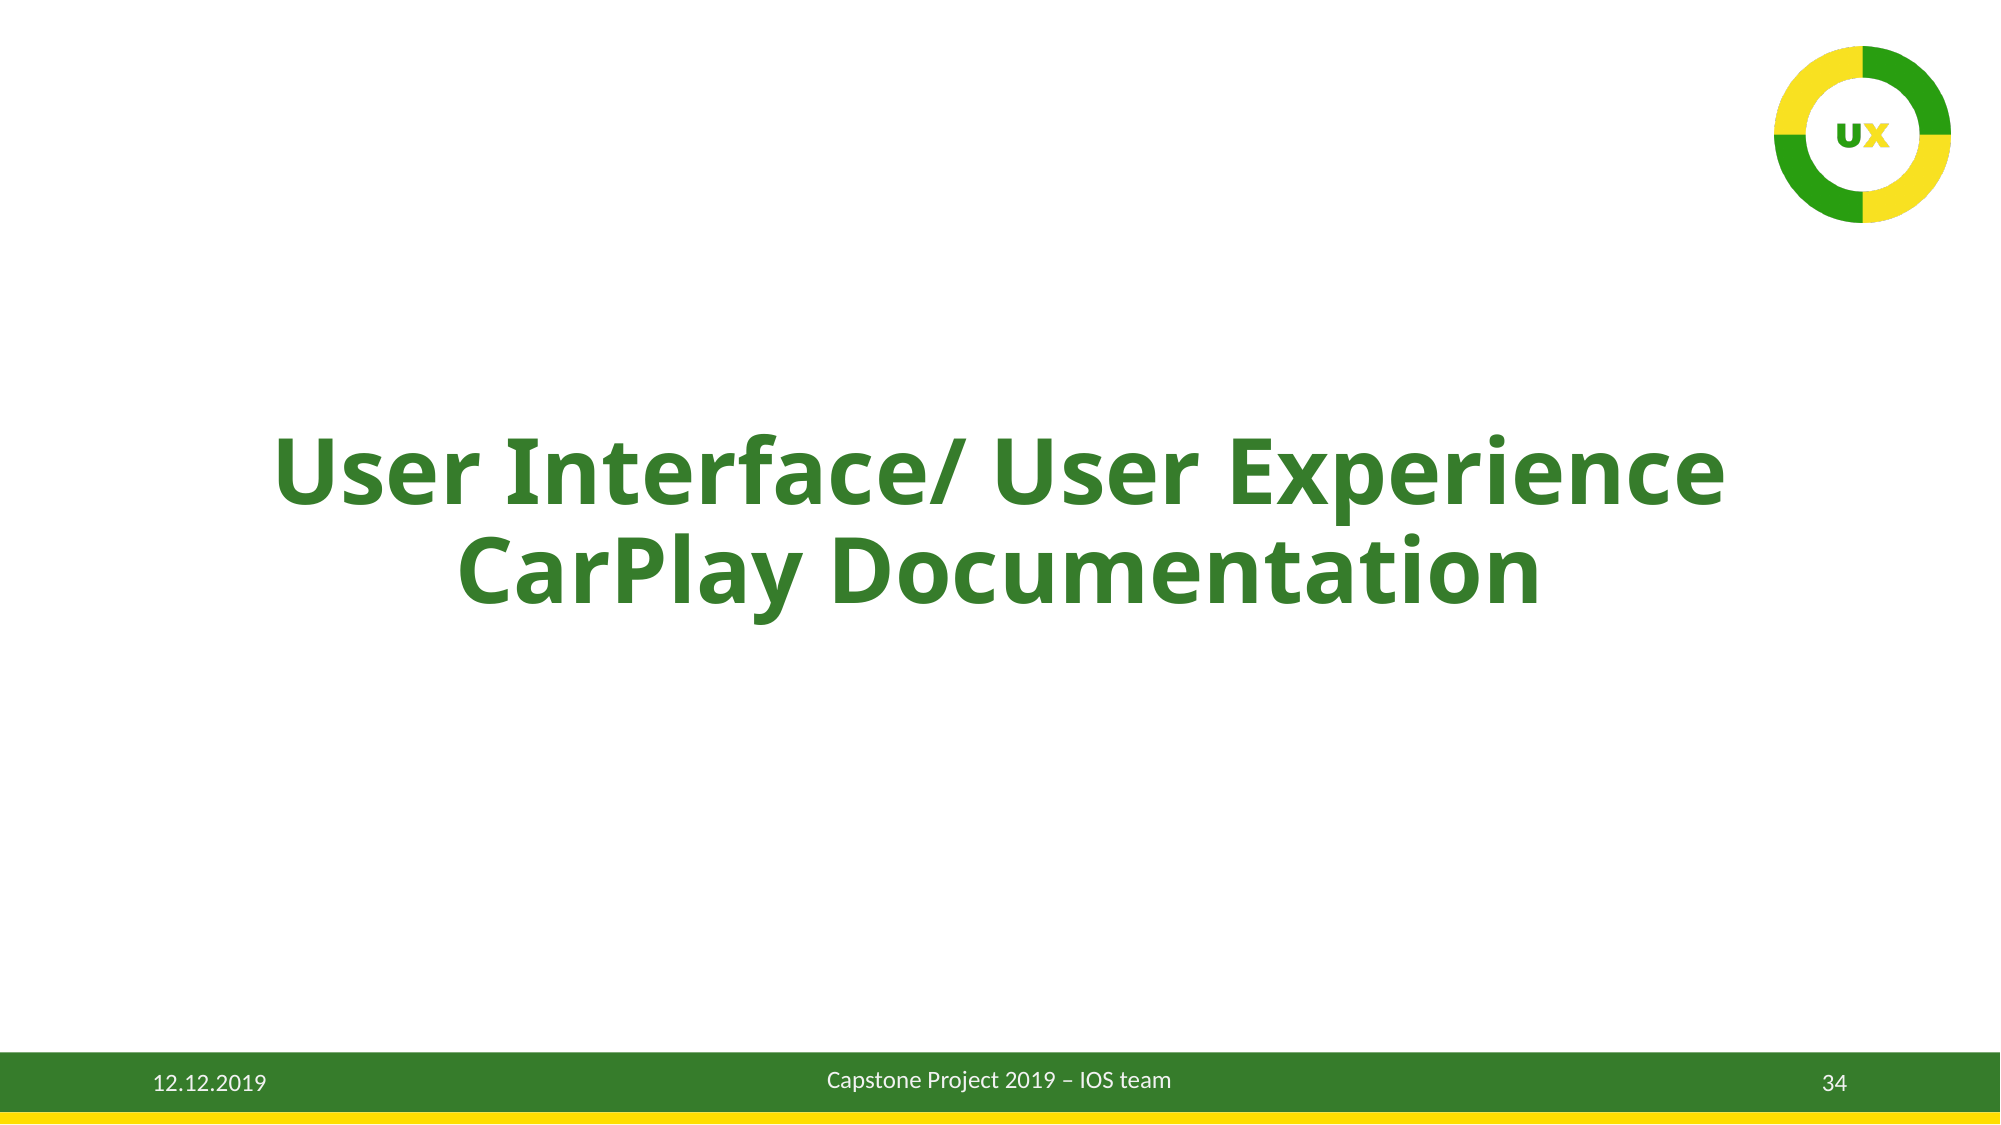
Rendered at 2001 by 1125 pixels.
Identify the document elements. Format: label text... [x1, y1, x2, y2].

picture [1774, 46, 1951, 223]
text_box [0, 1111, 2000, 1125]
text_box [588, 1051, 1412, 1111]
slide_number 34 [1412, 1051, 1863, 1112]
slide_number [137, 1051, 588, 1112]
footer Capstone Project 2019 – IOS team [662, 1048, 1338, 1109]
title User Interface/ User Experience CarPlay Documentation [137, 415, 1863, 634]
text_box [1863, 1051, 2000, 1111]
text_box [0, 1051, 137, 1111]
